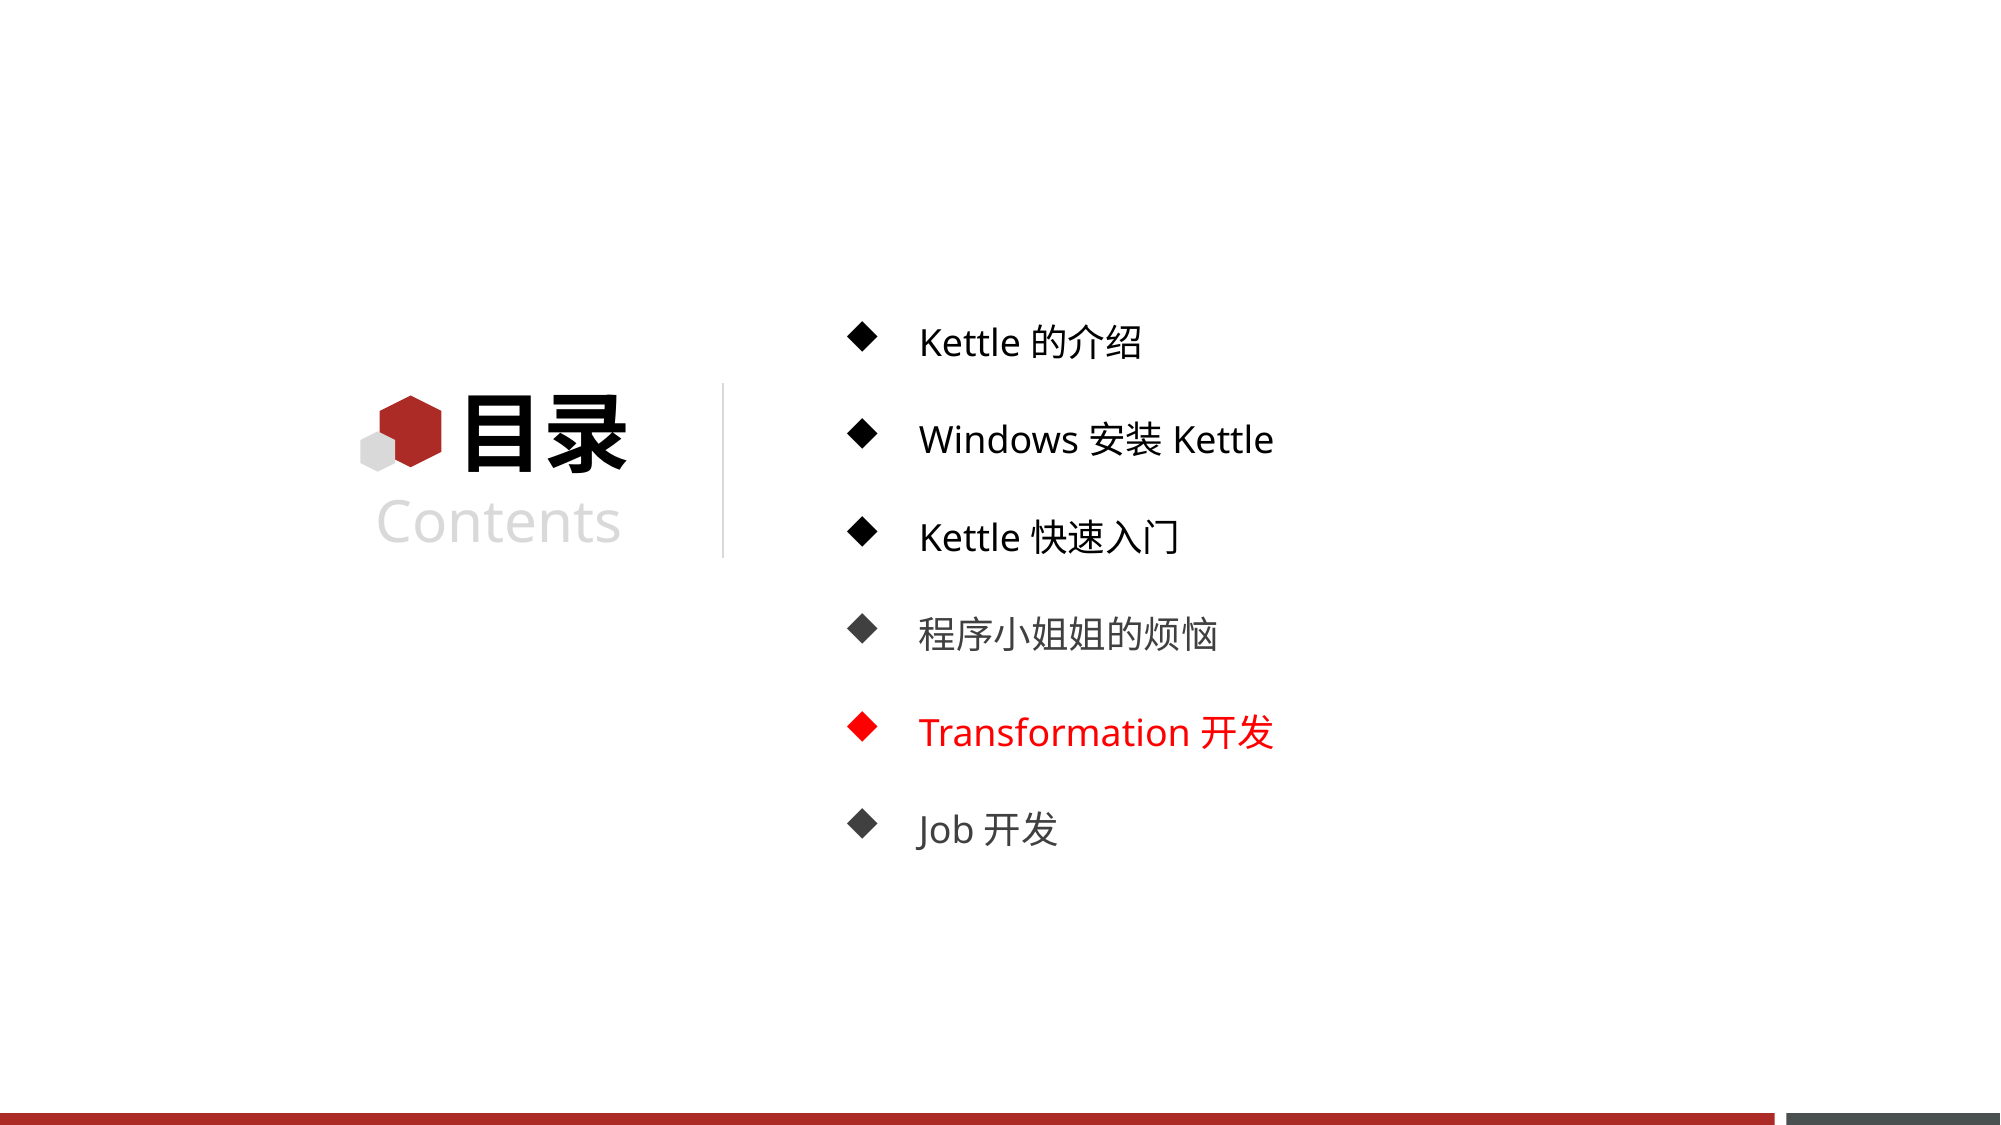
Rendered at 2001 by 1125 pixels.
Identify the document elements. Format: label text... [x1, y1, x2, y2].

list Kettle的介绍 Windows安装Kettle Kettle快速入门 程序小姐姐的烦恼 Transformation开发 Job开发 [829, 96, 1809, 1029]
